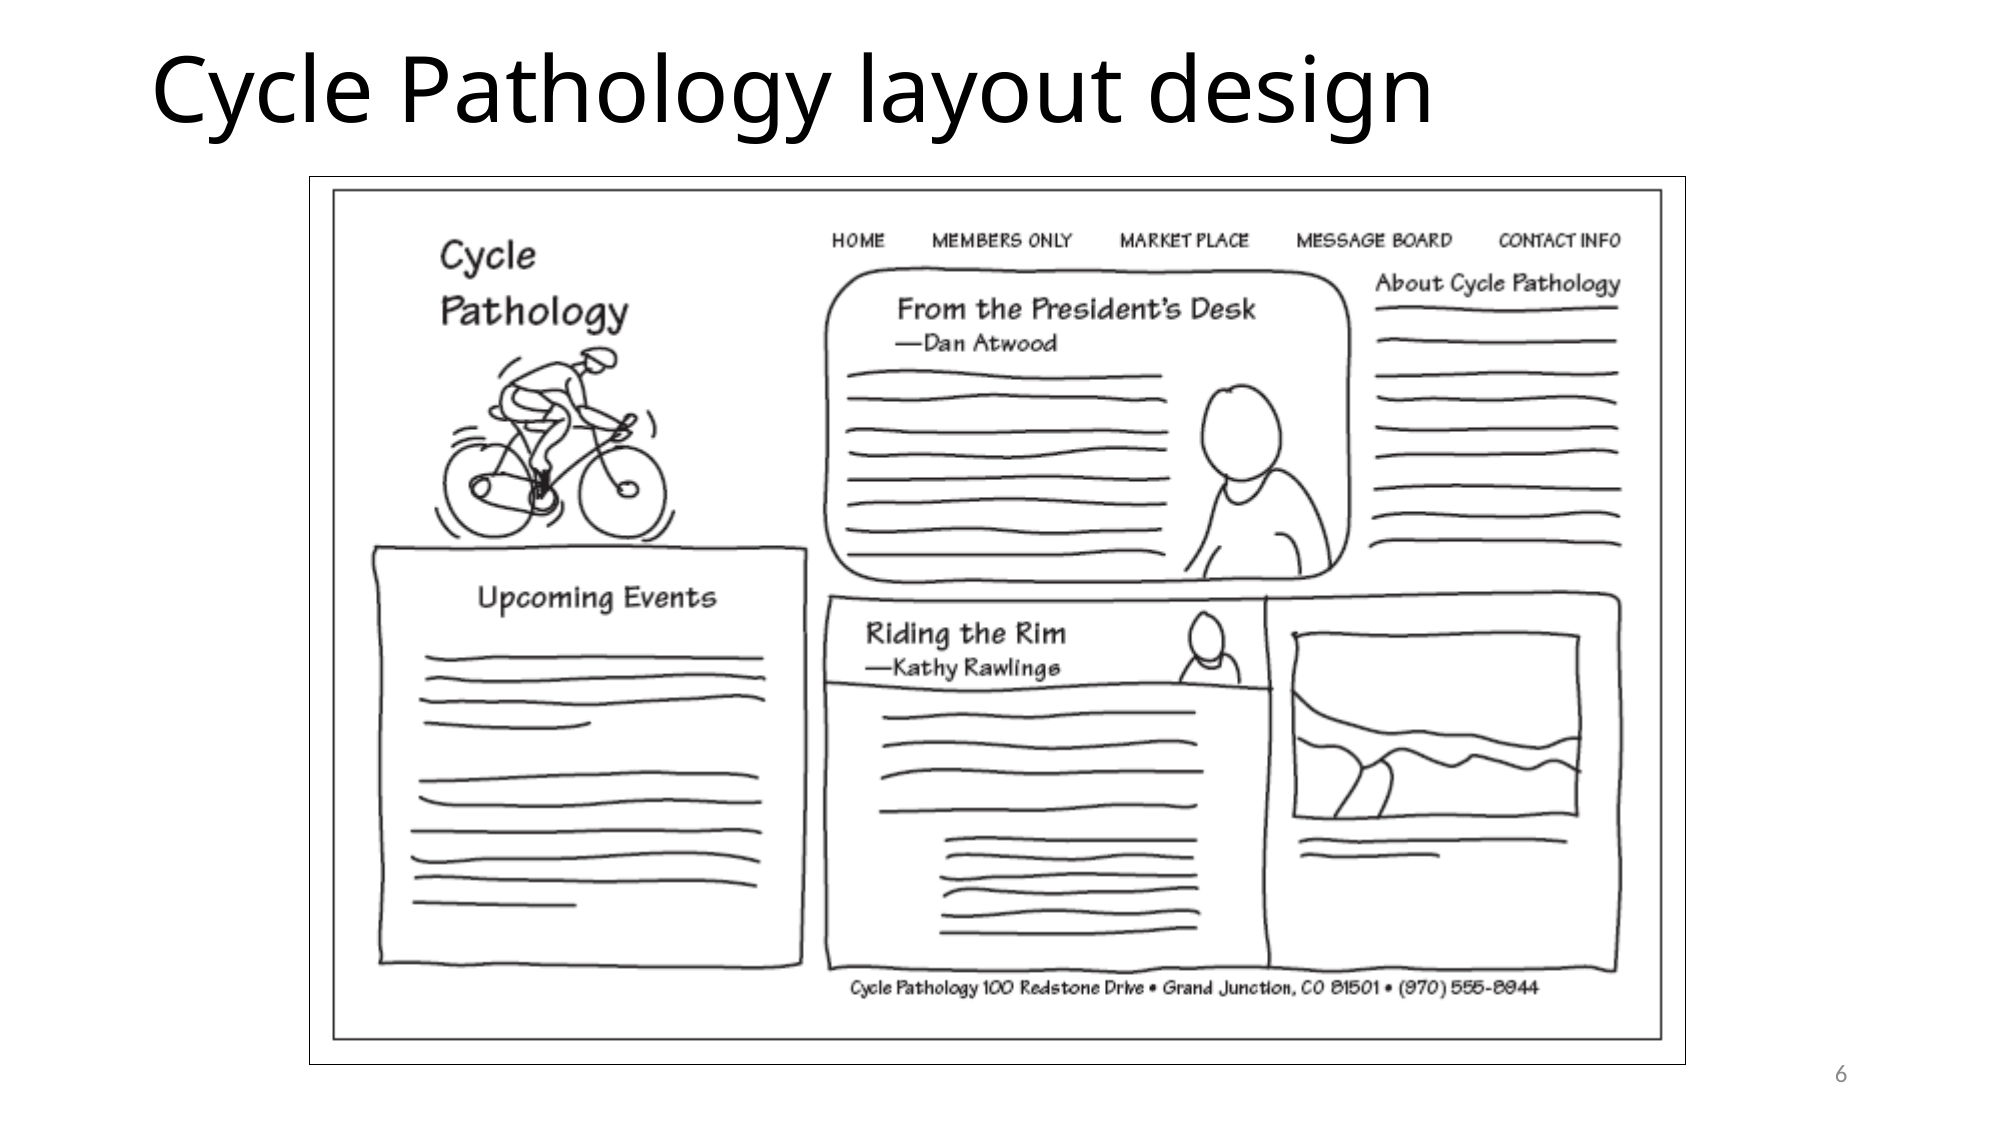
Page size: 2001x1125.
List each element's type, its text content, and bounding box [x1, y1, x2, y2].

title Cycle Pathology layout design [135, 26, 1861, 159]
slide_number 6 [1412, 1042, 1863, 1103]
picture [309, 176, 1686, 1065]
